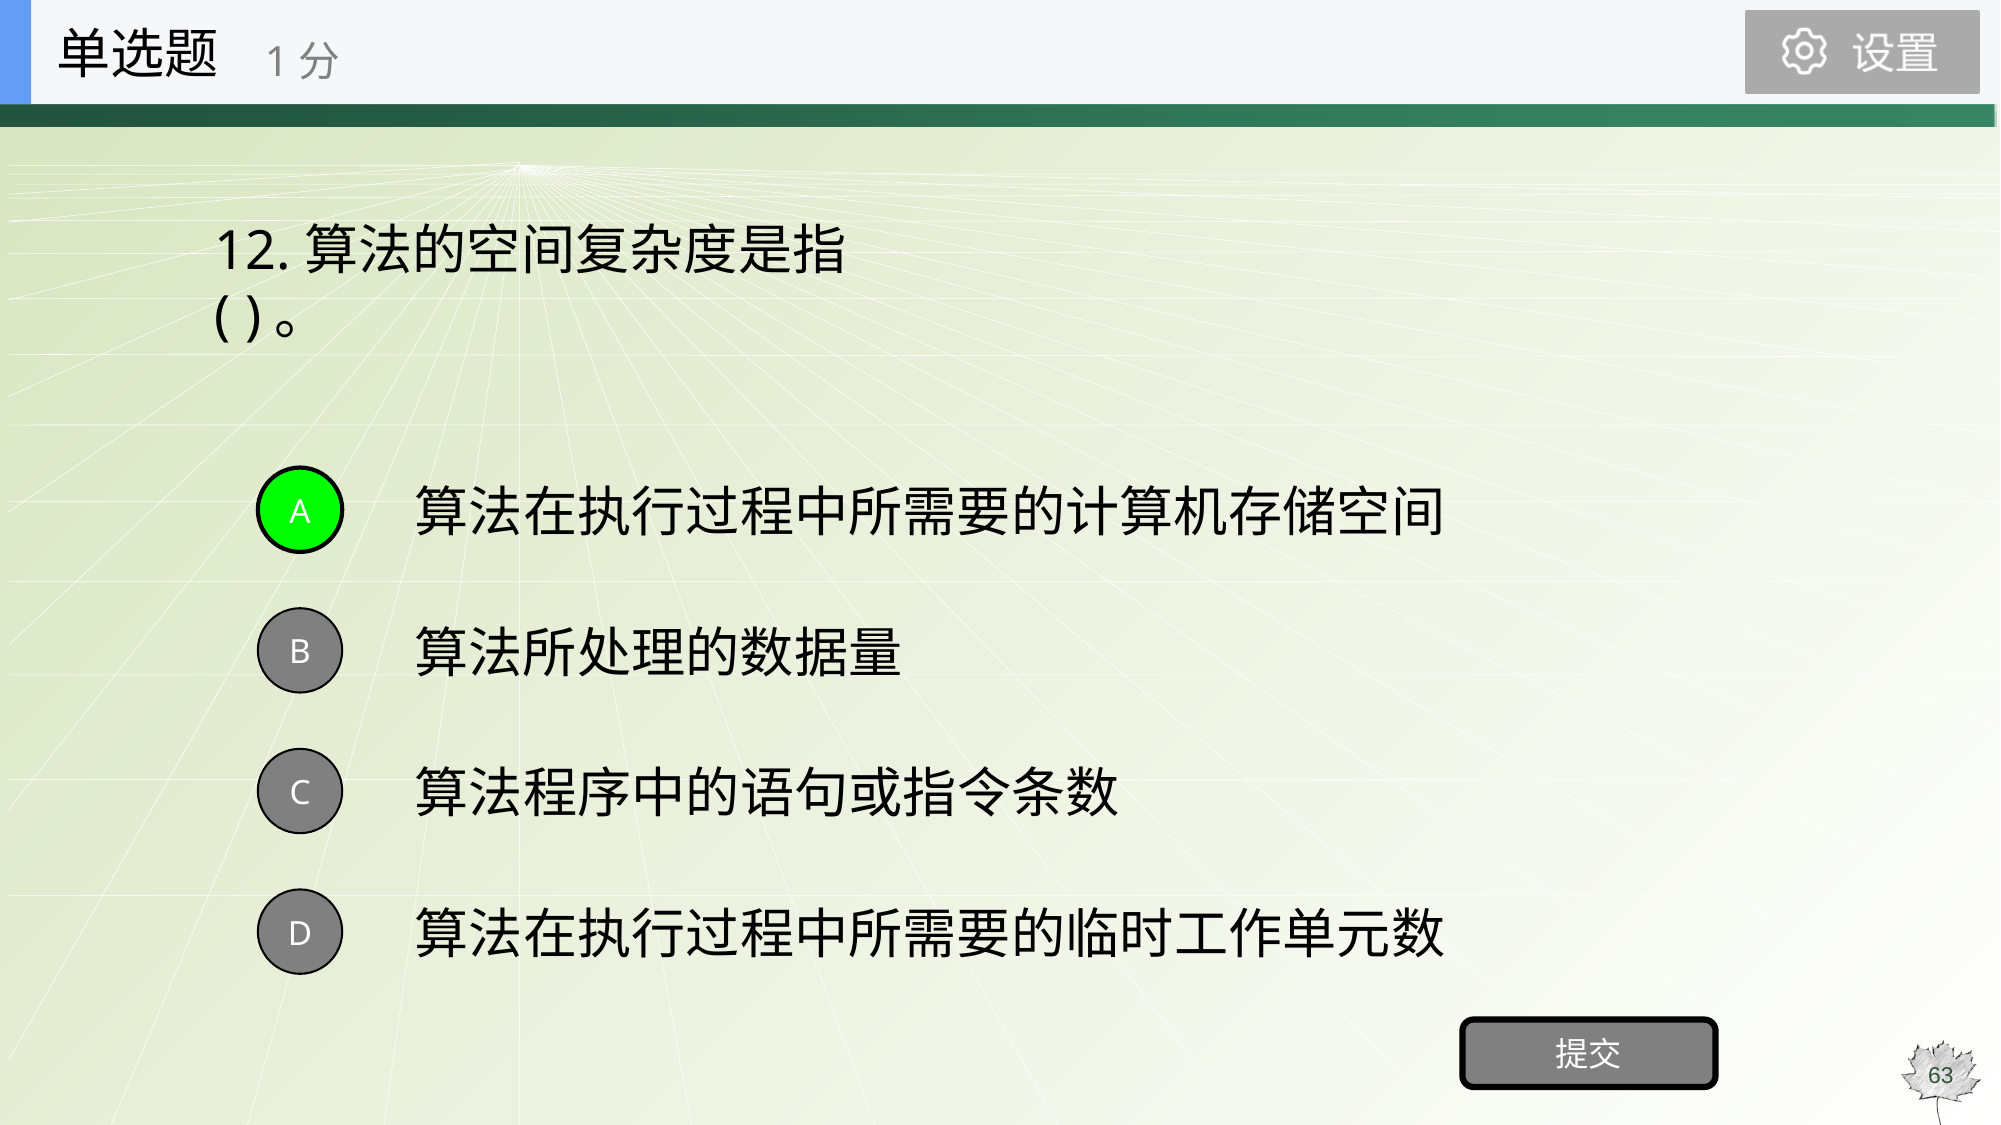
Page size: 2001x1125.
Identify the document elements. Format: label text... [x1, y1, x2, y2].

text_box 算法在执行过程中所需要的计算机存储空间 [399, 469, 1476, 550]
slide_number 63 [1501, 1053, 1969, 1106]
picture [0, 105, 1997, 127]
text_box 12.算法的空间复杂度是指( )。 [199, 207, 955, 353]
picture [1901, 1040, 1981, 1125]
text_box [0, 0, 2000, 105]
picture [1745, 10, 1980, 94]
text_box C [256, 747, 344, 835]
text_box 算法所处理的数据量 [399, 610, 934, 691]
text_box D [256, 888, 344, 975]
text_box B [256, 607, 344, 694]
text_box 提交 [1461, 1018, 1717, 1089]
text_box A [256, 466, 344, 553]
text_box 算法在执行过程中所需要的临时工作单元数 [399, 891, 1476, 972]
text_box 算法程序中的语句或指令条数 [399, 751, 1151, 831]
